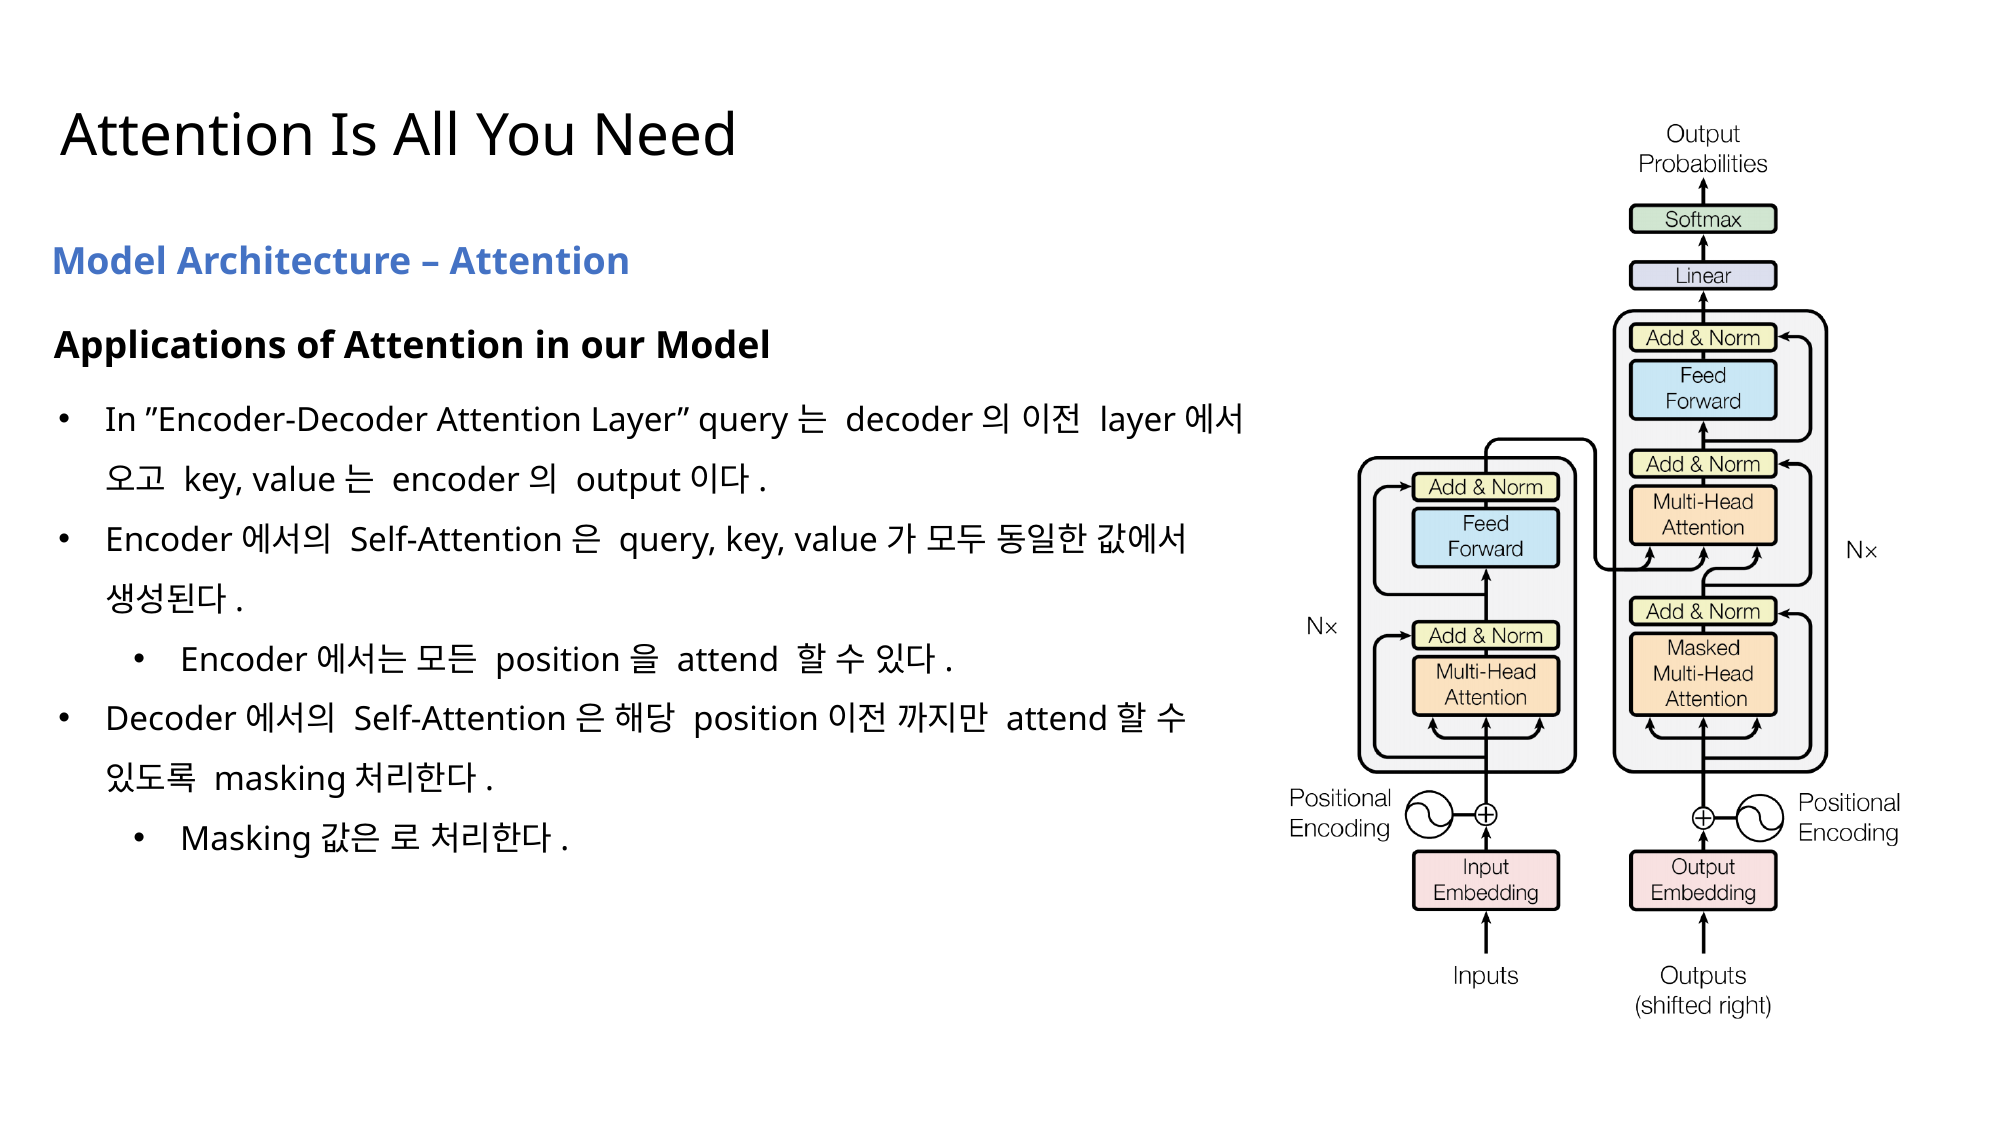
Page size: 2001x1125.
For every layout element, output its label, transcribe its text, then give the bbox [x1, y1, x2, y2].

text_box [56, 373, 135, 500]
text_box Model Architecture – Attention [36, 207, 647, 290]
picture [1269, 98, 1917, 1027]
text_box Attention Is All You Need [45, 89, 754, 175]
text_box Applications of Attention in our Model [39, 313, 787, 373]
